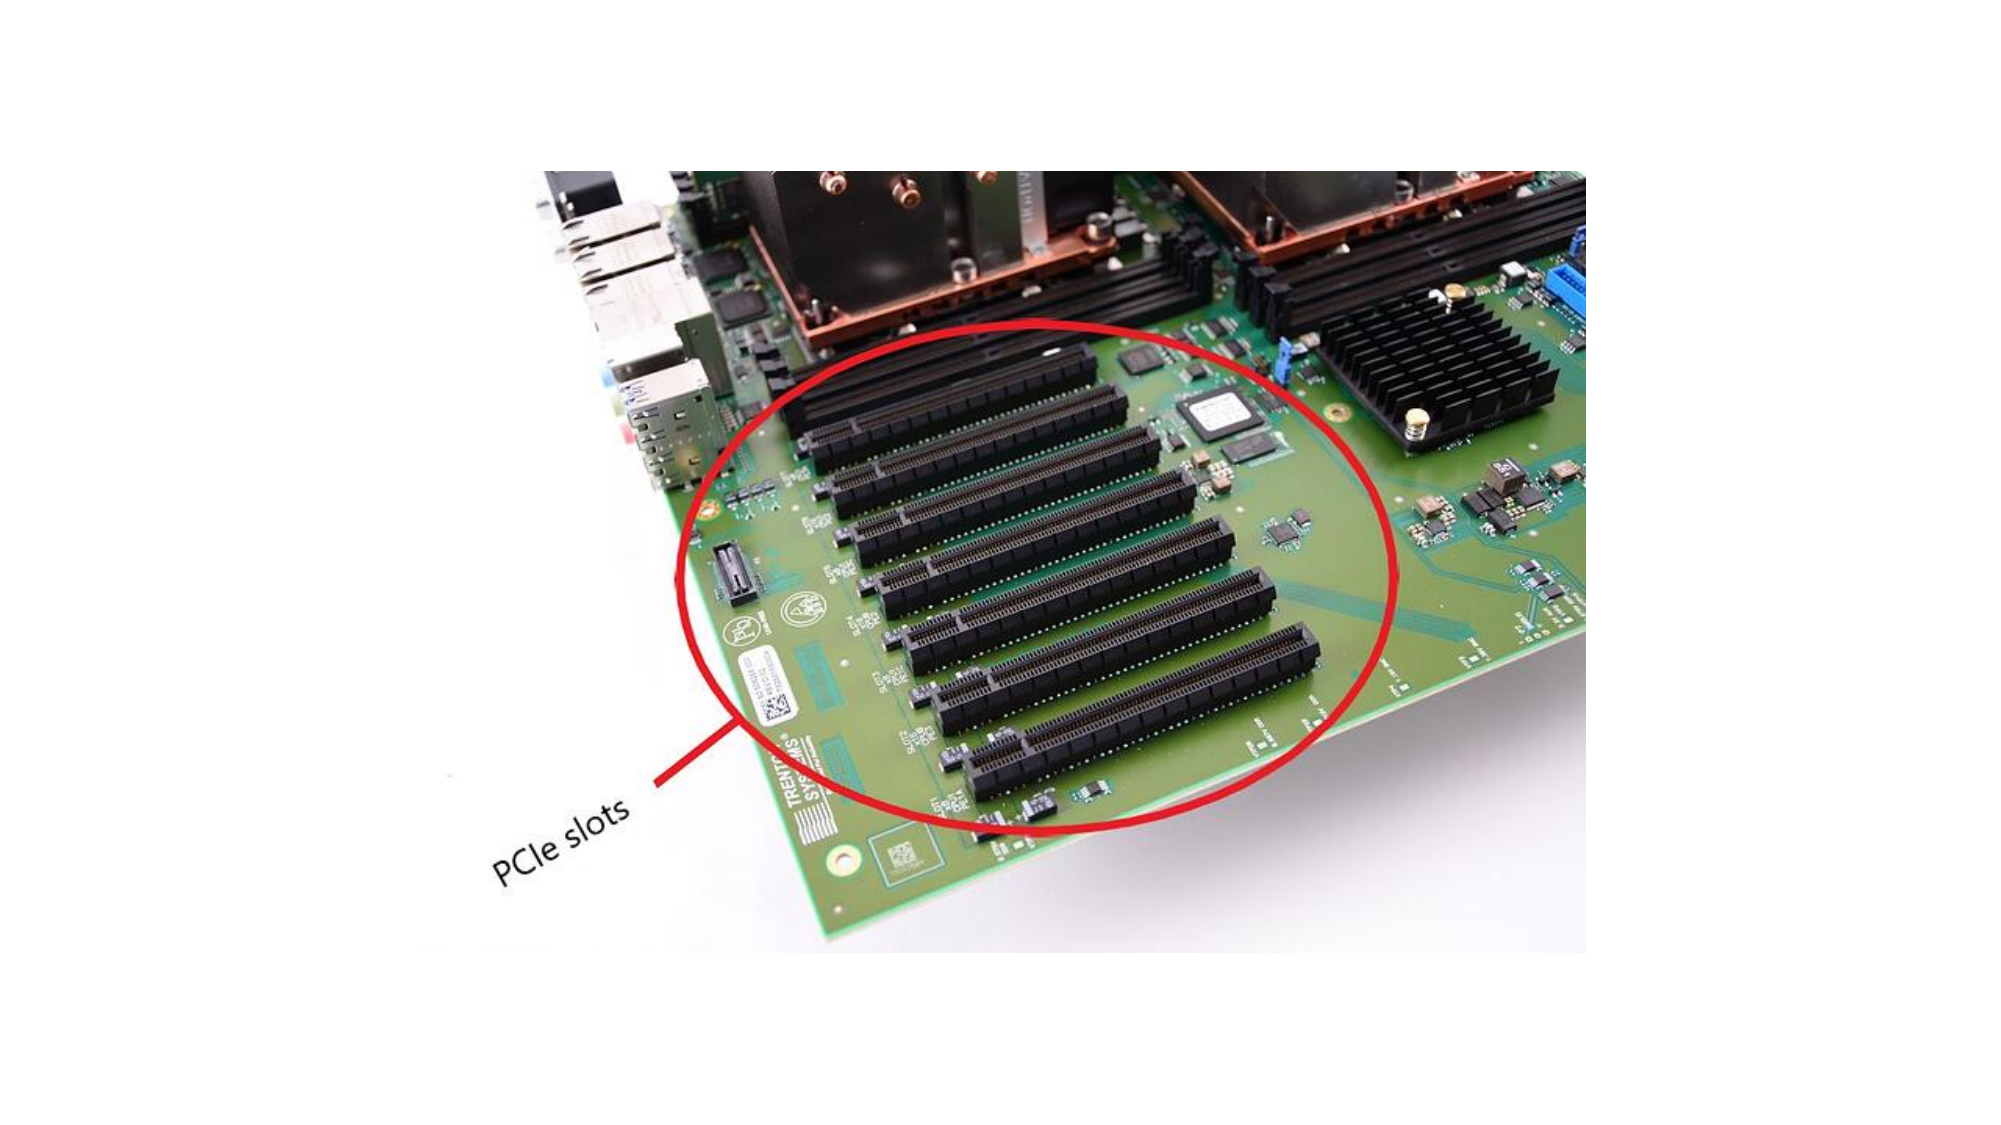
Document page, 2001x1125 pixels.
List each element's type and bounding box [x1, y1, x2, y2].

picture [413, 171, 1586, 954]
